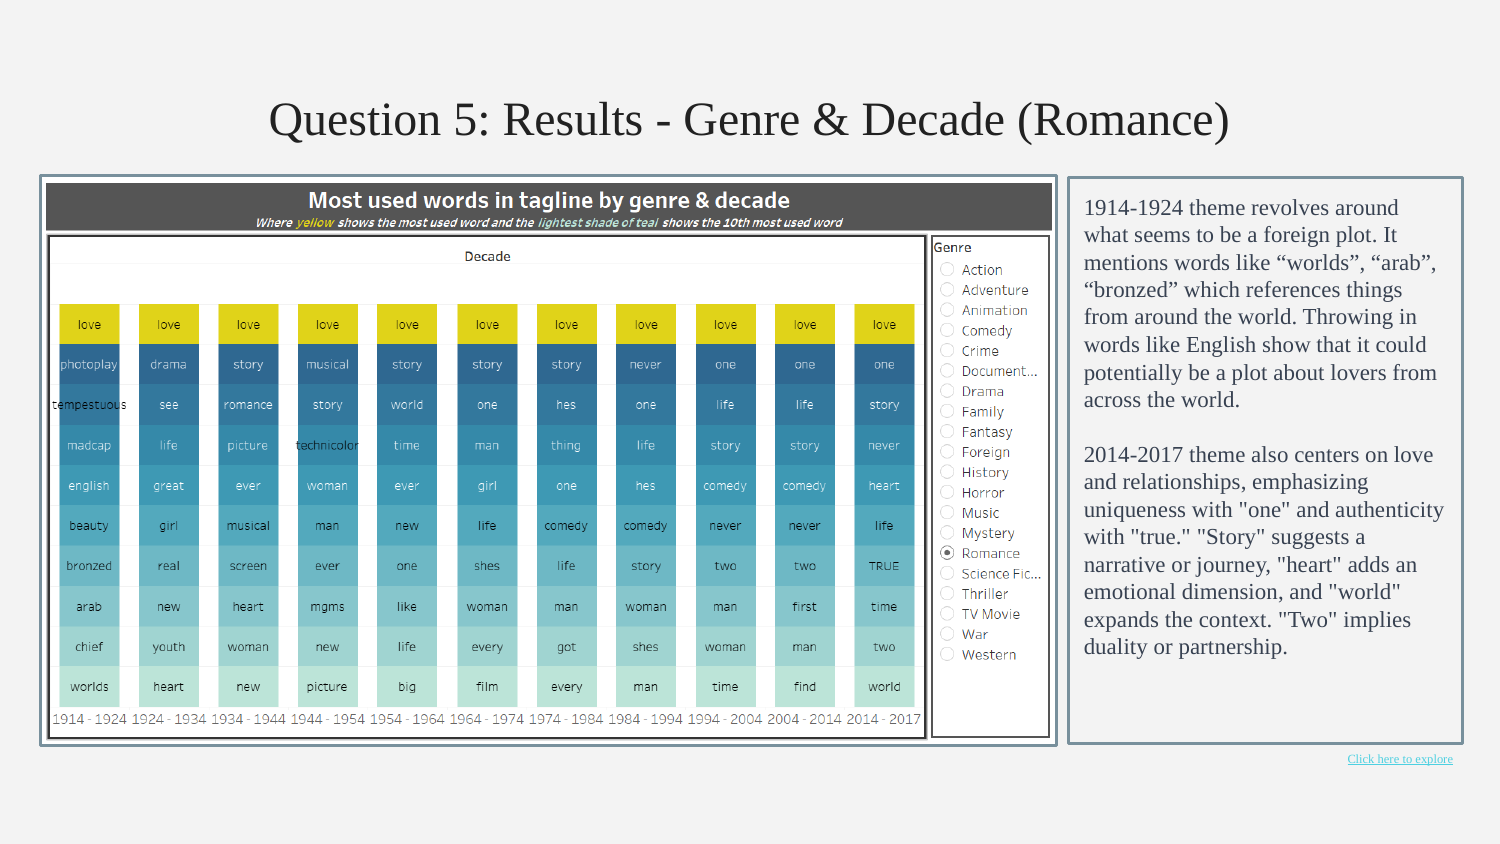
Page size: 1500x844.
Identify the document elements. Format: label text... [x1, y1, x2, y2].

title Question 5: Results - Genre & Decade (Romance) [51, 72, 1449, 167]
text_box Click here to explore [1301, 735, 1468, 779]
picture [41, 177, 1056, 745]
text_box 1914-1924 theme revolves around what seems to be a foreign plot. It mentions words like “worlds”, “arab”, “bronzed” which references things from around the world. Throwing in words like English show that it could potentially be a plot about lovers from across the world. 2014-2017 theme also centers on love and relationships, emphasizing uniqueness with "one" and authenticity with "true." "Story" suggests a narrative or journey, "heart" adds an emotional dimension, and "world" expands the context. "Two" implies duality or partnership. [1068, 177, 1463, 744]
